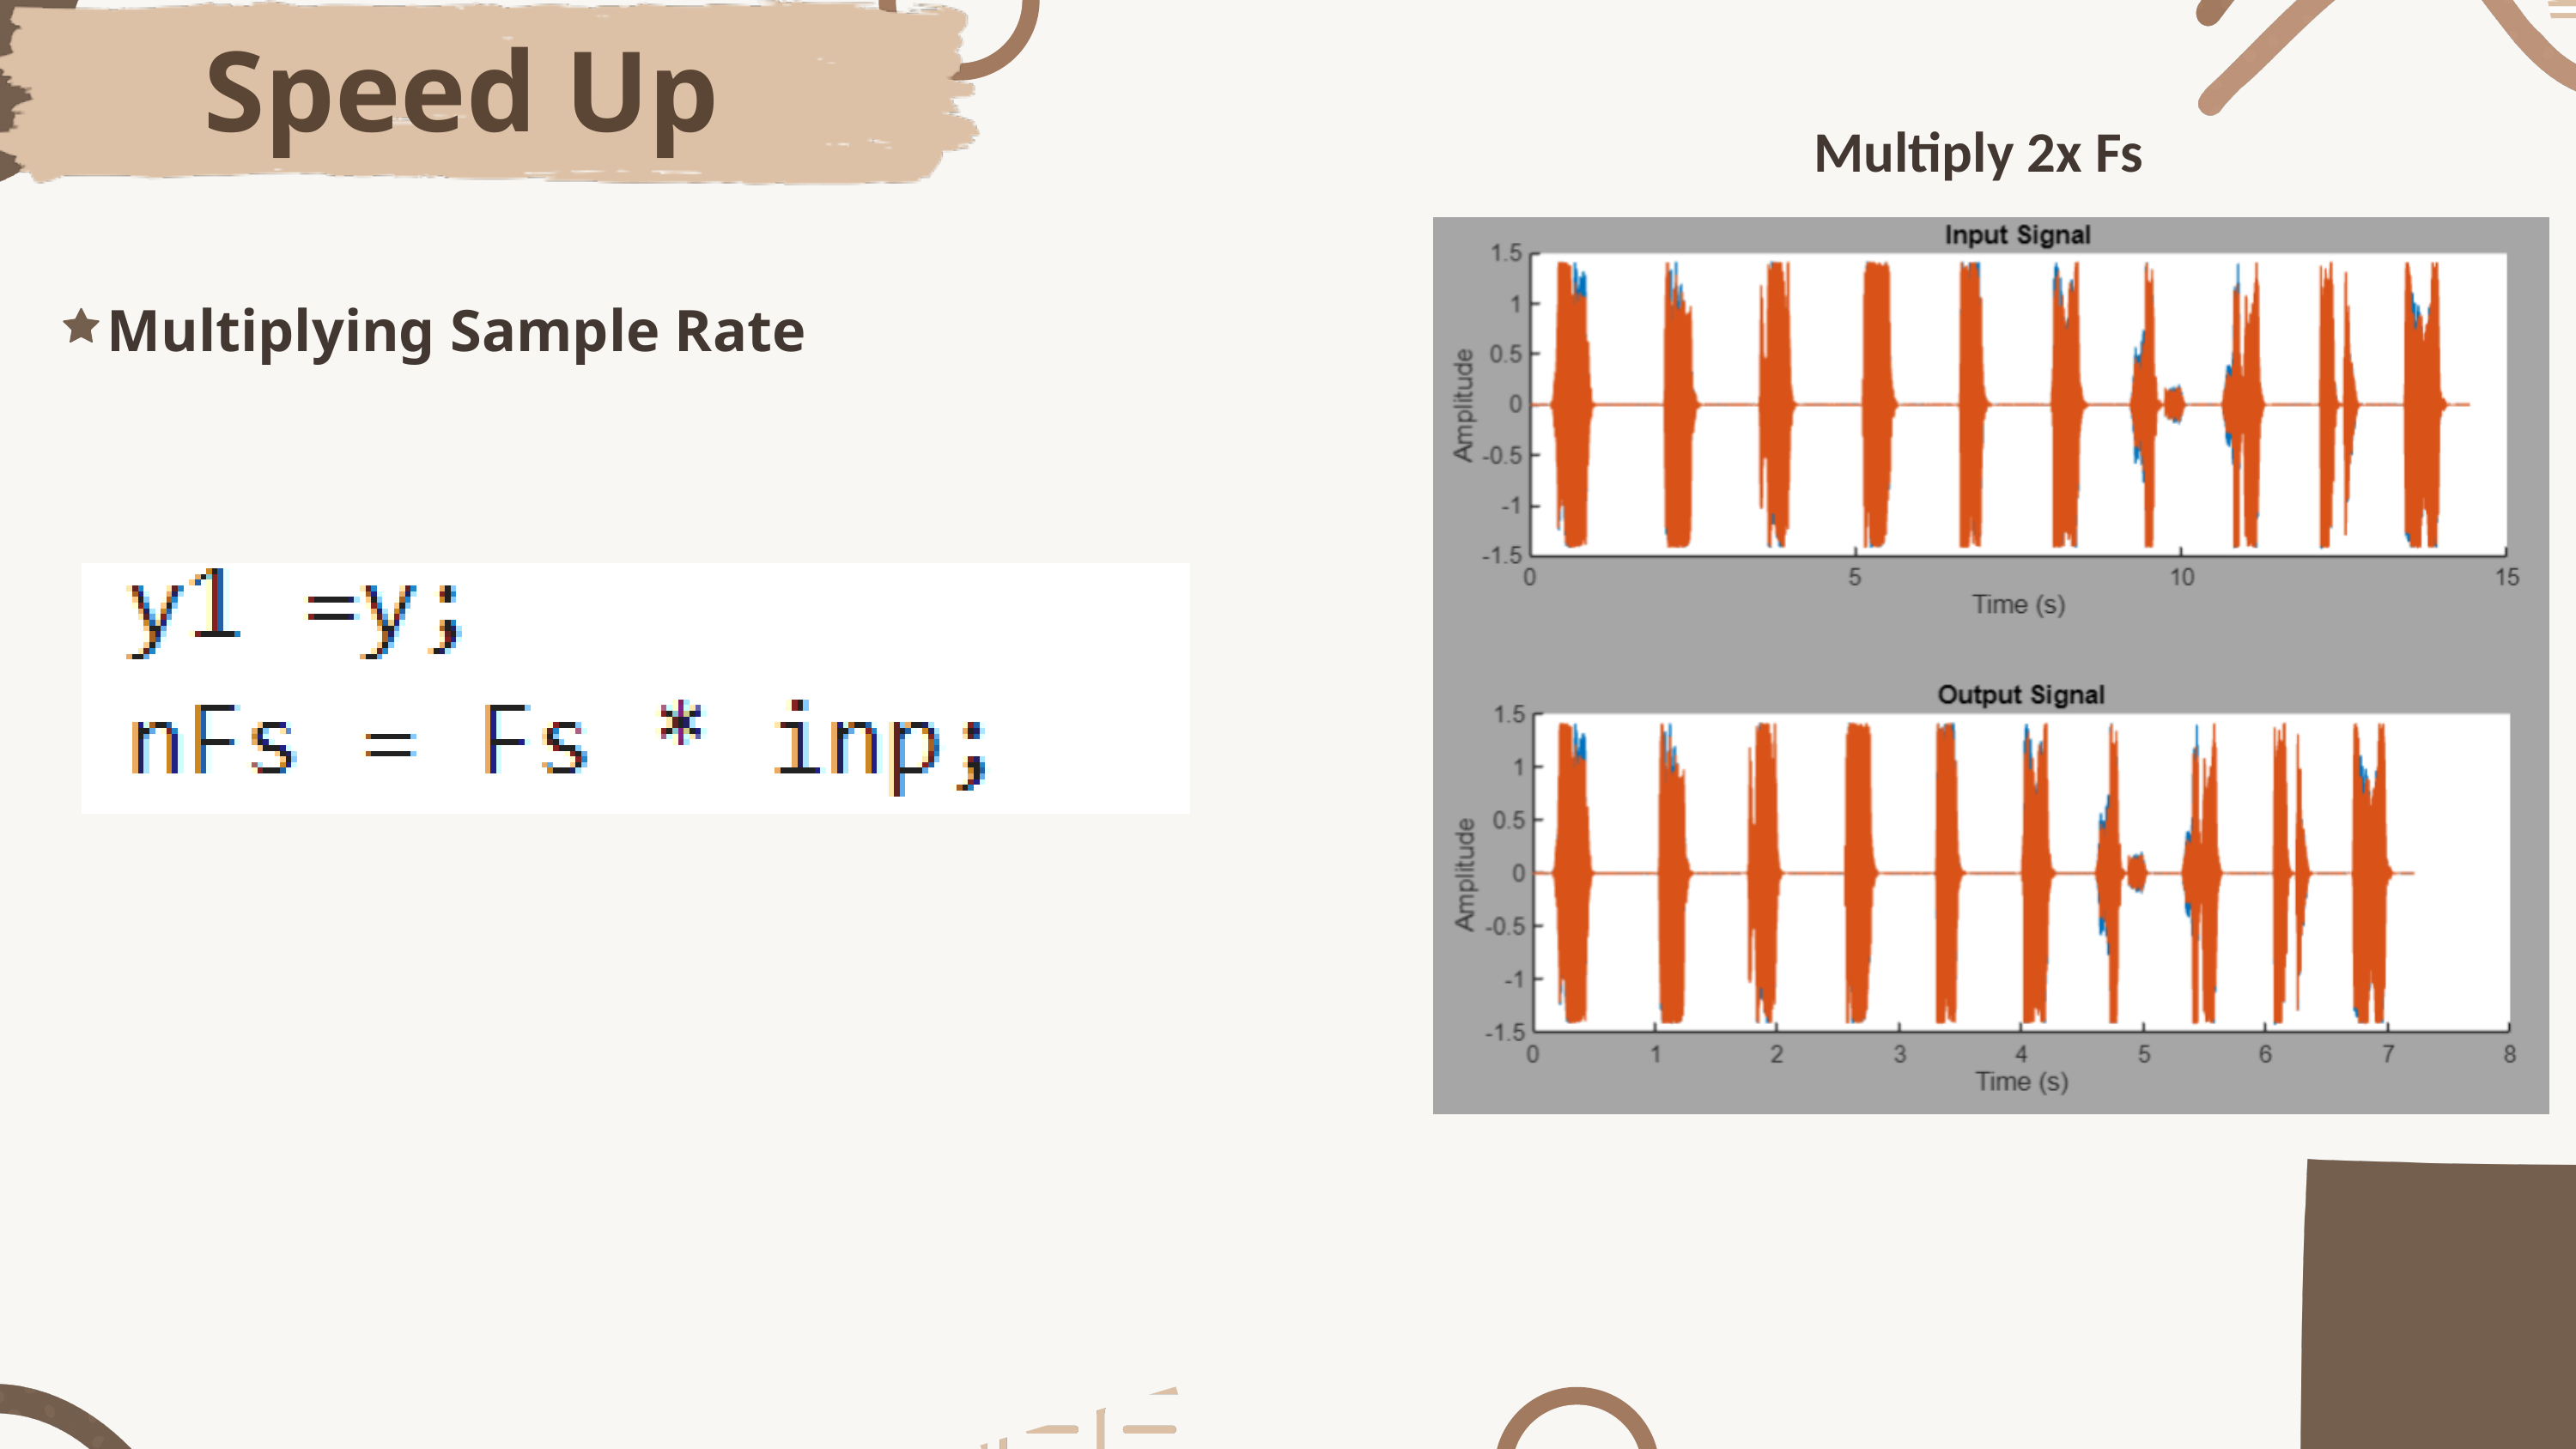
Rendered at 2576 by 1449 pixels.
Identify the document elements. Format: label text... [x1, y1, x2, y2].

text_box [2188, 0, 2576, 118]
picture [1433, 217, 2549, 1115]
text_box Speed Up [27, 41, 896, 155]
text_box [0, 1337, 237, 1449]
text_box [0, 187, 246, 379]
text_box Multiplying Sample Rate [106, 298, 1139, 364]
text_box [1494, 1386, 1660, 1449]
text_box [980, 1386, 1195, 1449]
text_box [2297, 1159, 2576, 1449]
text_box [878, 0, 1040, 81]
text_box [0, 0, 981, 187]
picture [82, 563, 1191, 814]
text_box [62, 307, 100, 343]
text_box Multiply 2x Fs [1814, 118, 2576, 184]
text_box [2547, 0, 2576, 30]
